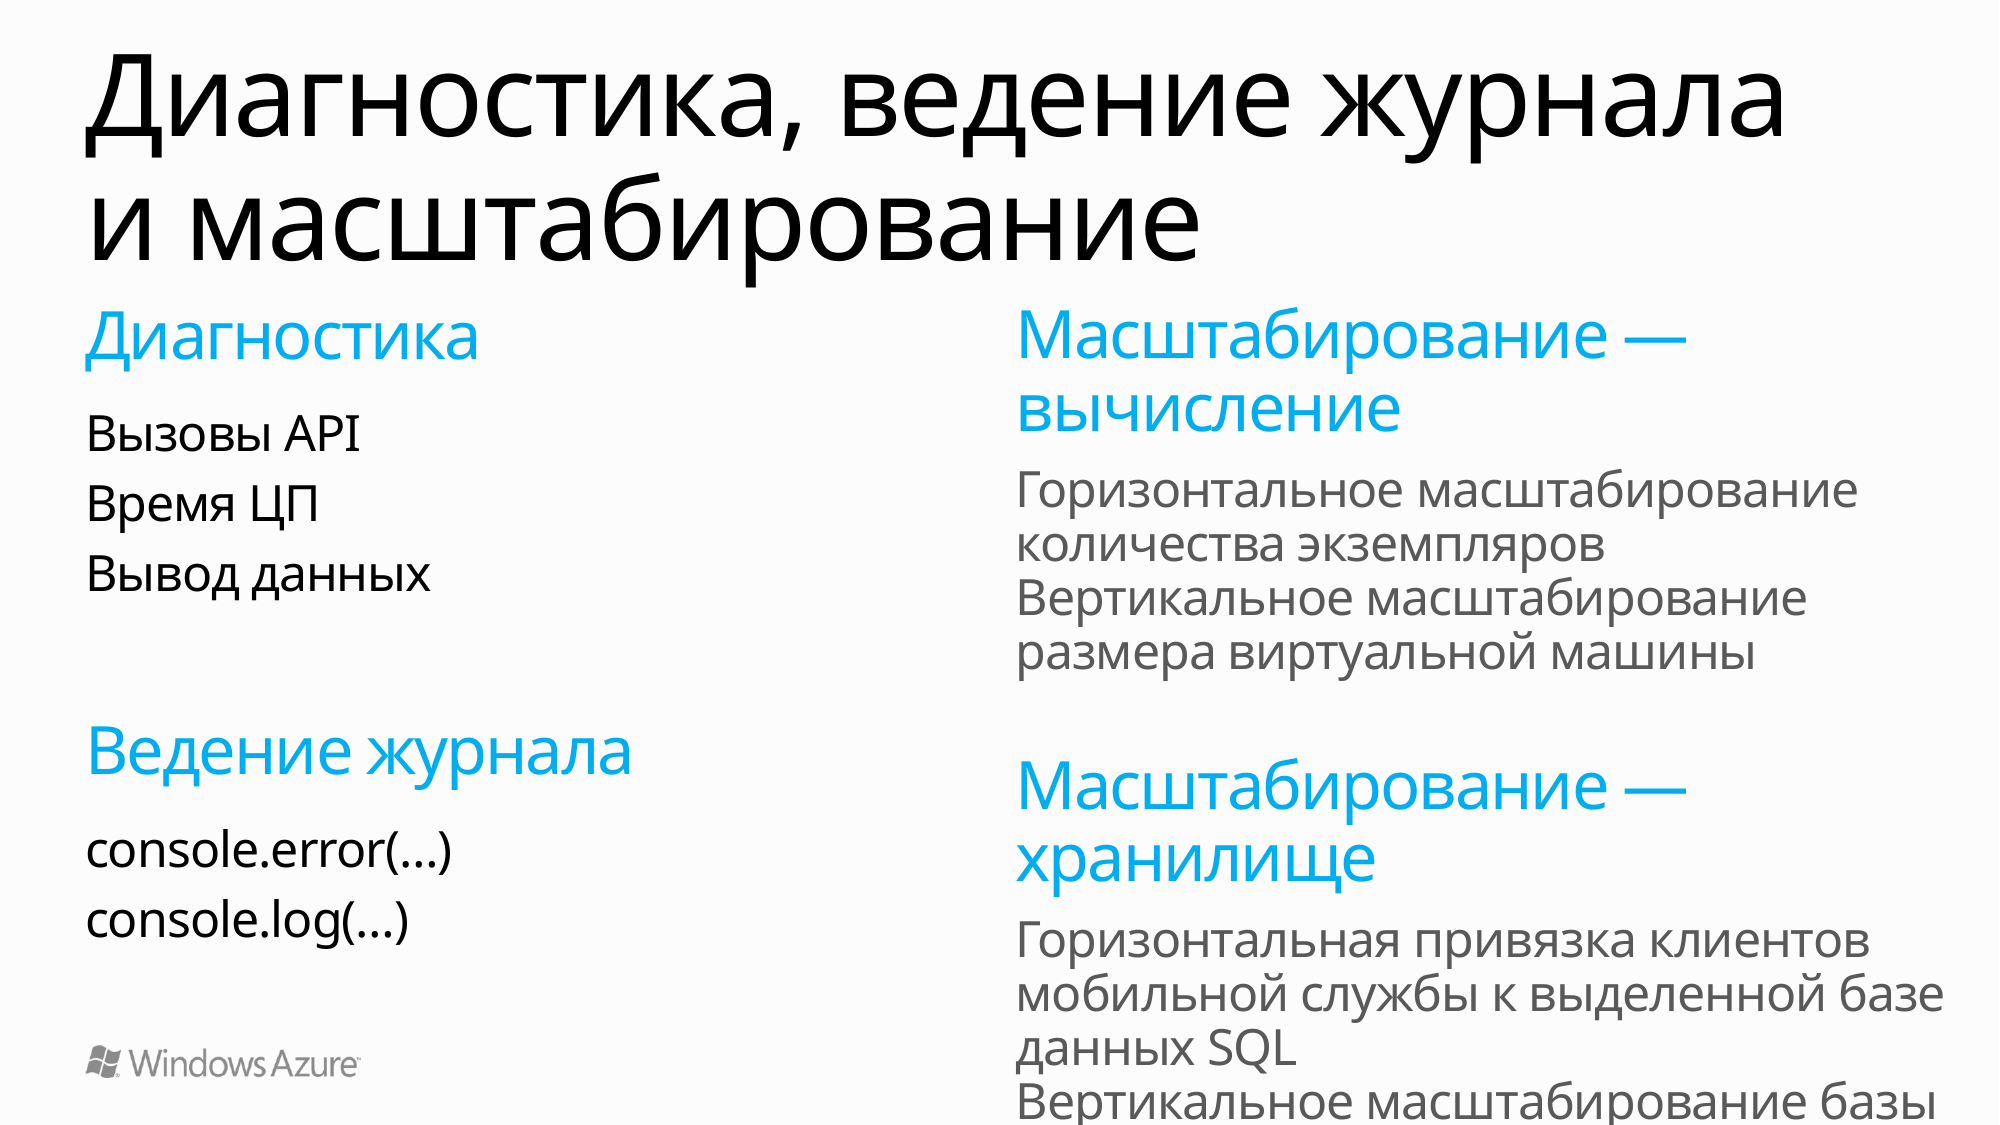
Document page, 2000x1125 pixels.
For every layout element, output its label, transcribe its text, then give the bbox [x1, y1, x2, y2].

text_box Масштабирование — вычисление Горизонтальное масштабирование количества экземпляров Вертикальное масштабирование размера виртуальной машины Масштабирование — хранилище Горизонтальная привязка клиентов мобильной службы к выделенной базе данных SQL Вертикальное масштабирование базы данных SQL [1015, 301, 2000, 1125]
list Диагностика Вызовы API Время ЦП Вывод данных Ведение журнала console.error(…) console.log(…) [85, 301, 1015, 959]
title Диагностика, ведение журнала и масштабирование [85, 37, 1914, 288]
